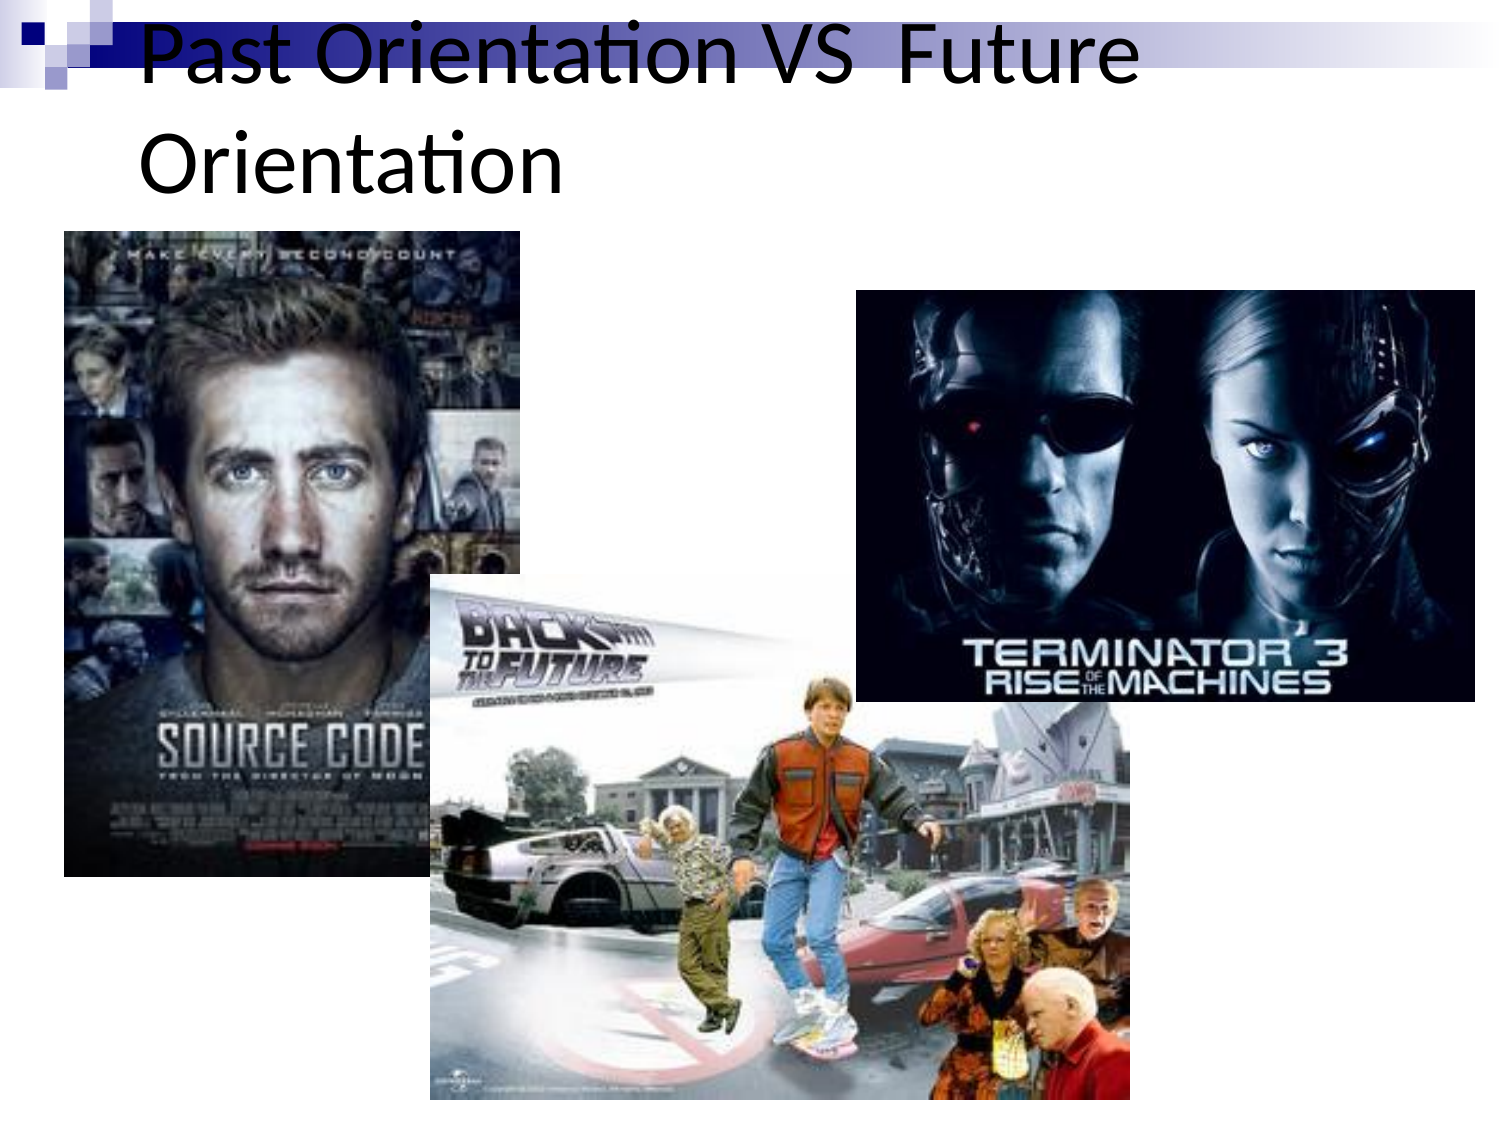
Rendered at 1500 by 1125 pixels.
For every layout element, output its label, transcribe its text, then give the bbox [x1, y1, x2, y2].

picture [64, 231, 1475, 1100]
title Past Orientation VS Future Orientation [123, 30, 1475, 173]
